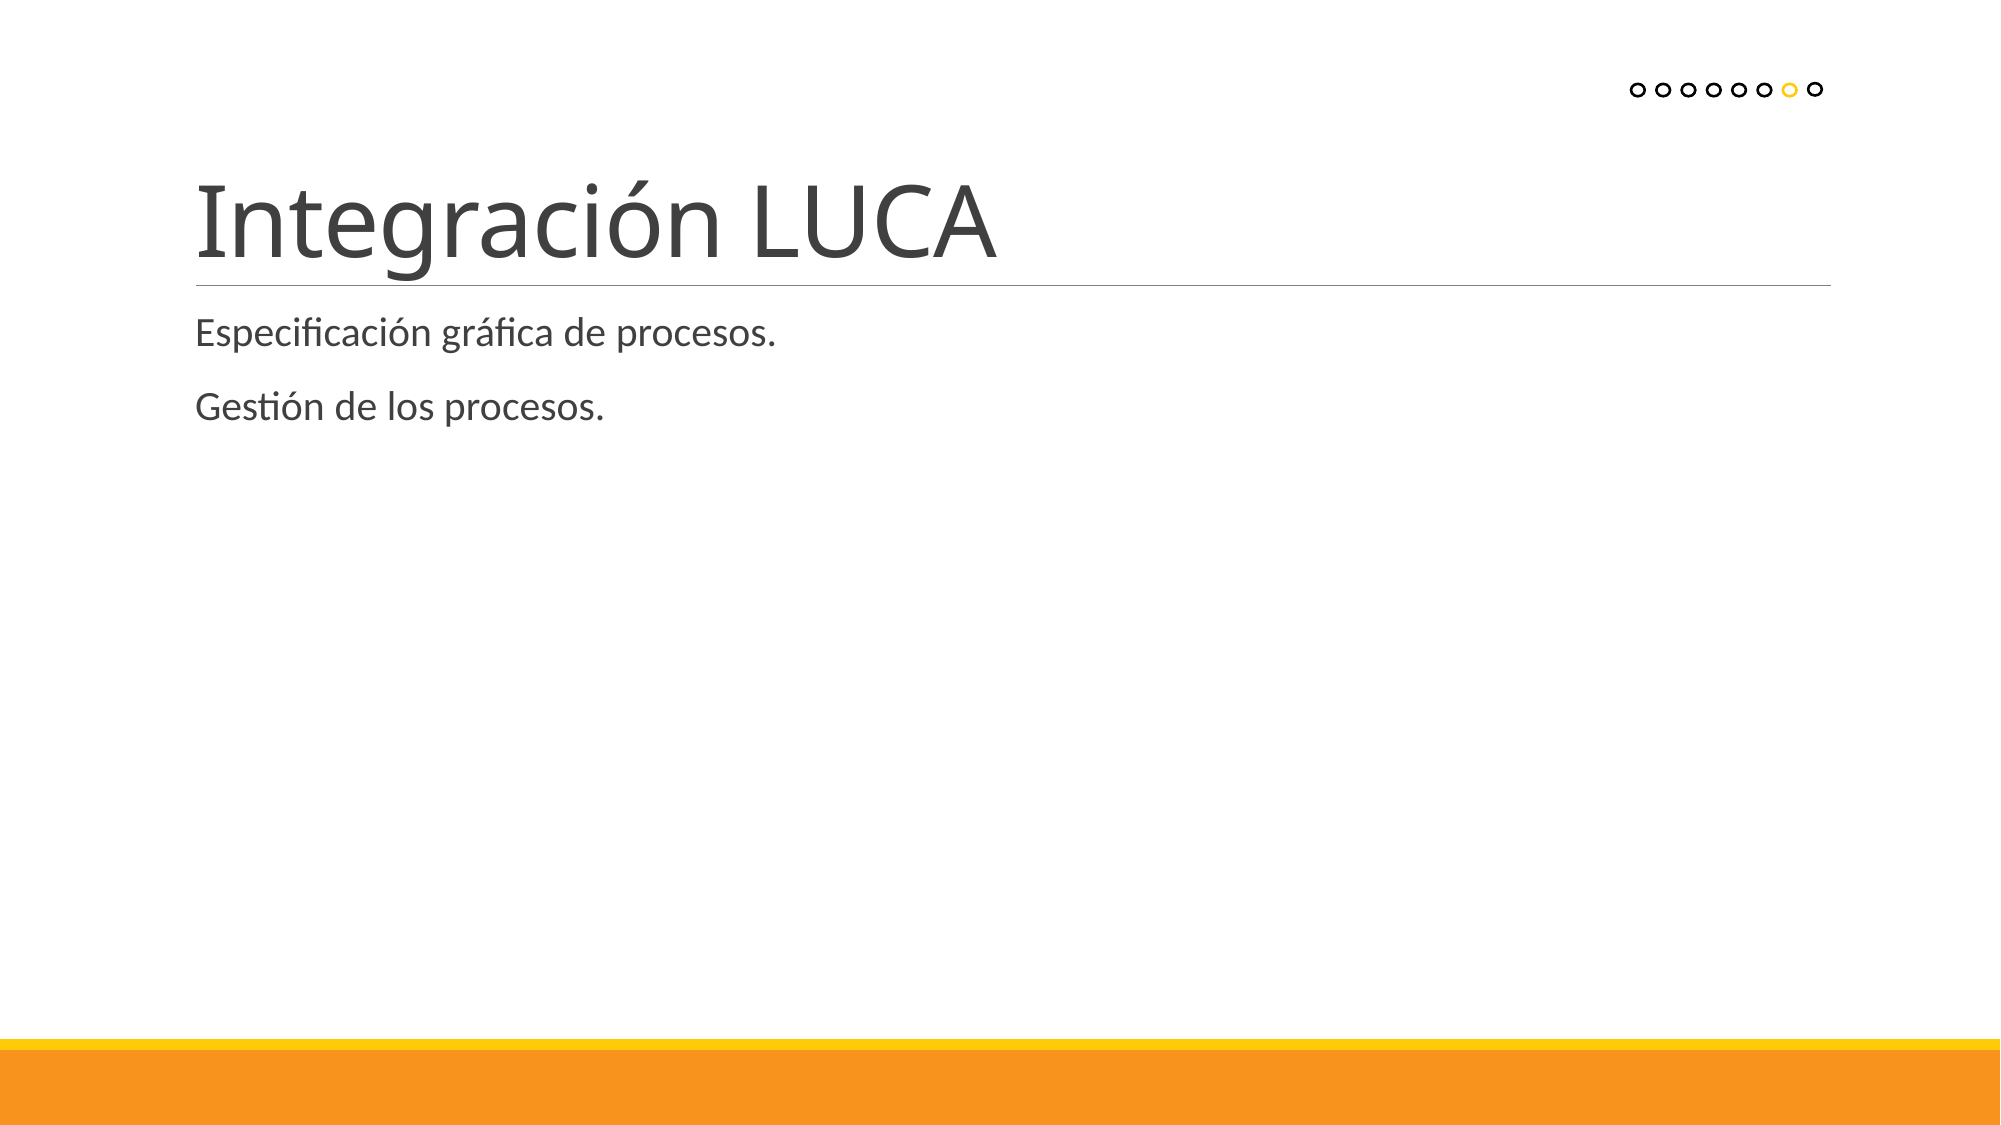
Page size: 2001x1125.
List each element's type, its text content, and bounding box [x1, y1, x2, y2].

text_box [1629, 82, 1646, 98]
title Integración LUCA [180, 47, 1830, 285]
text_box [1705, 82, 1722, 98]
text_box [1782, 82, 1798, 98]
text_box [1730, 82, 1748, 98]
list Especificación gráfica de procesos. Gestión de los procesos. [180, 302, 1830, 963]
text_box [1680, 82, 1697, 98]
text_box [1655, 82, 1672, 98]
text_box [1806, 81, 1824, 97]
text_box [1756, 82, 1773, 98]
